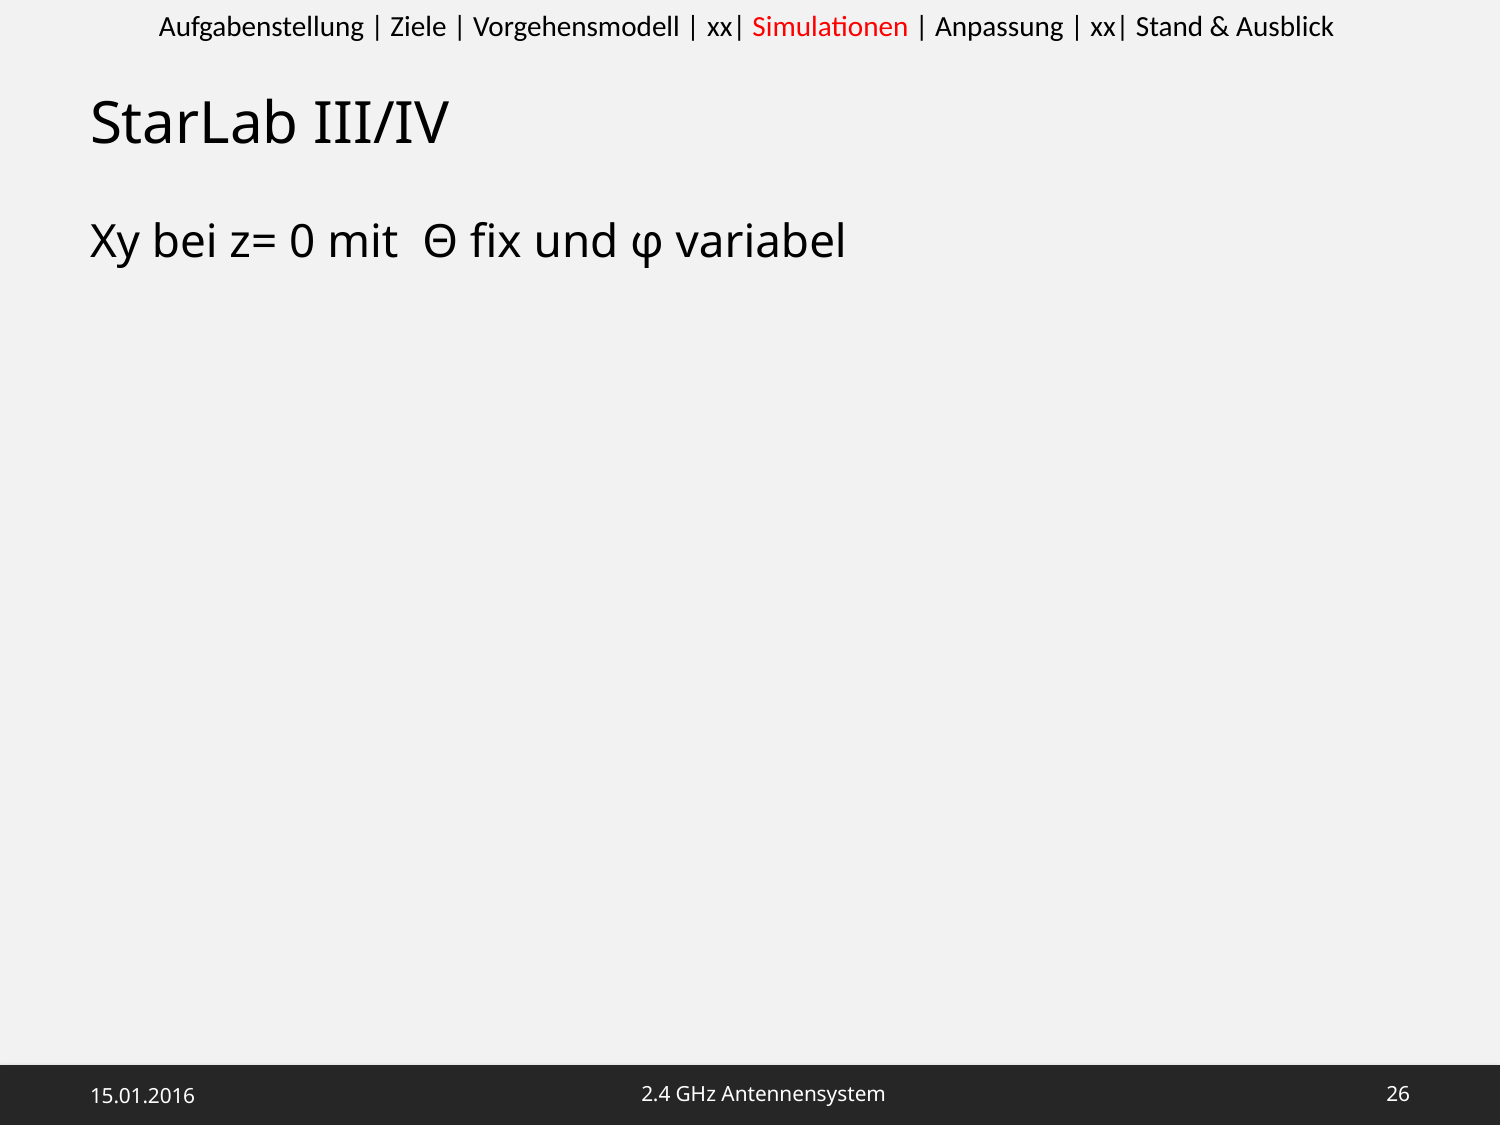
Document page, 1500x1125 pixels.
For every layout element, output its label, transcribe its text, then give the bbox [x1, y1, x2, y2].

text_box Aufgabenstellung | Ziele | Vorgehensmodell | xx| Simulationen | Anpassung | xx| Stand & Ausblick [0, 0, 1500, 50]
footer 2.4 GHz Antennensystem [512, 1065, 1015, 1125]
title StarLab III/IV [75, 78, 1425, 165]
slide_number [75, 1065, 425, 1125]
slide_number 25 [1074, 1065, 1425, 1125]
list Xy bei z= 0 mit Θ fix und φ variabel [75, 204, 1425, 1005]
